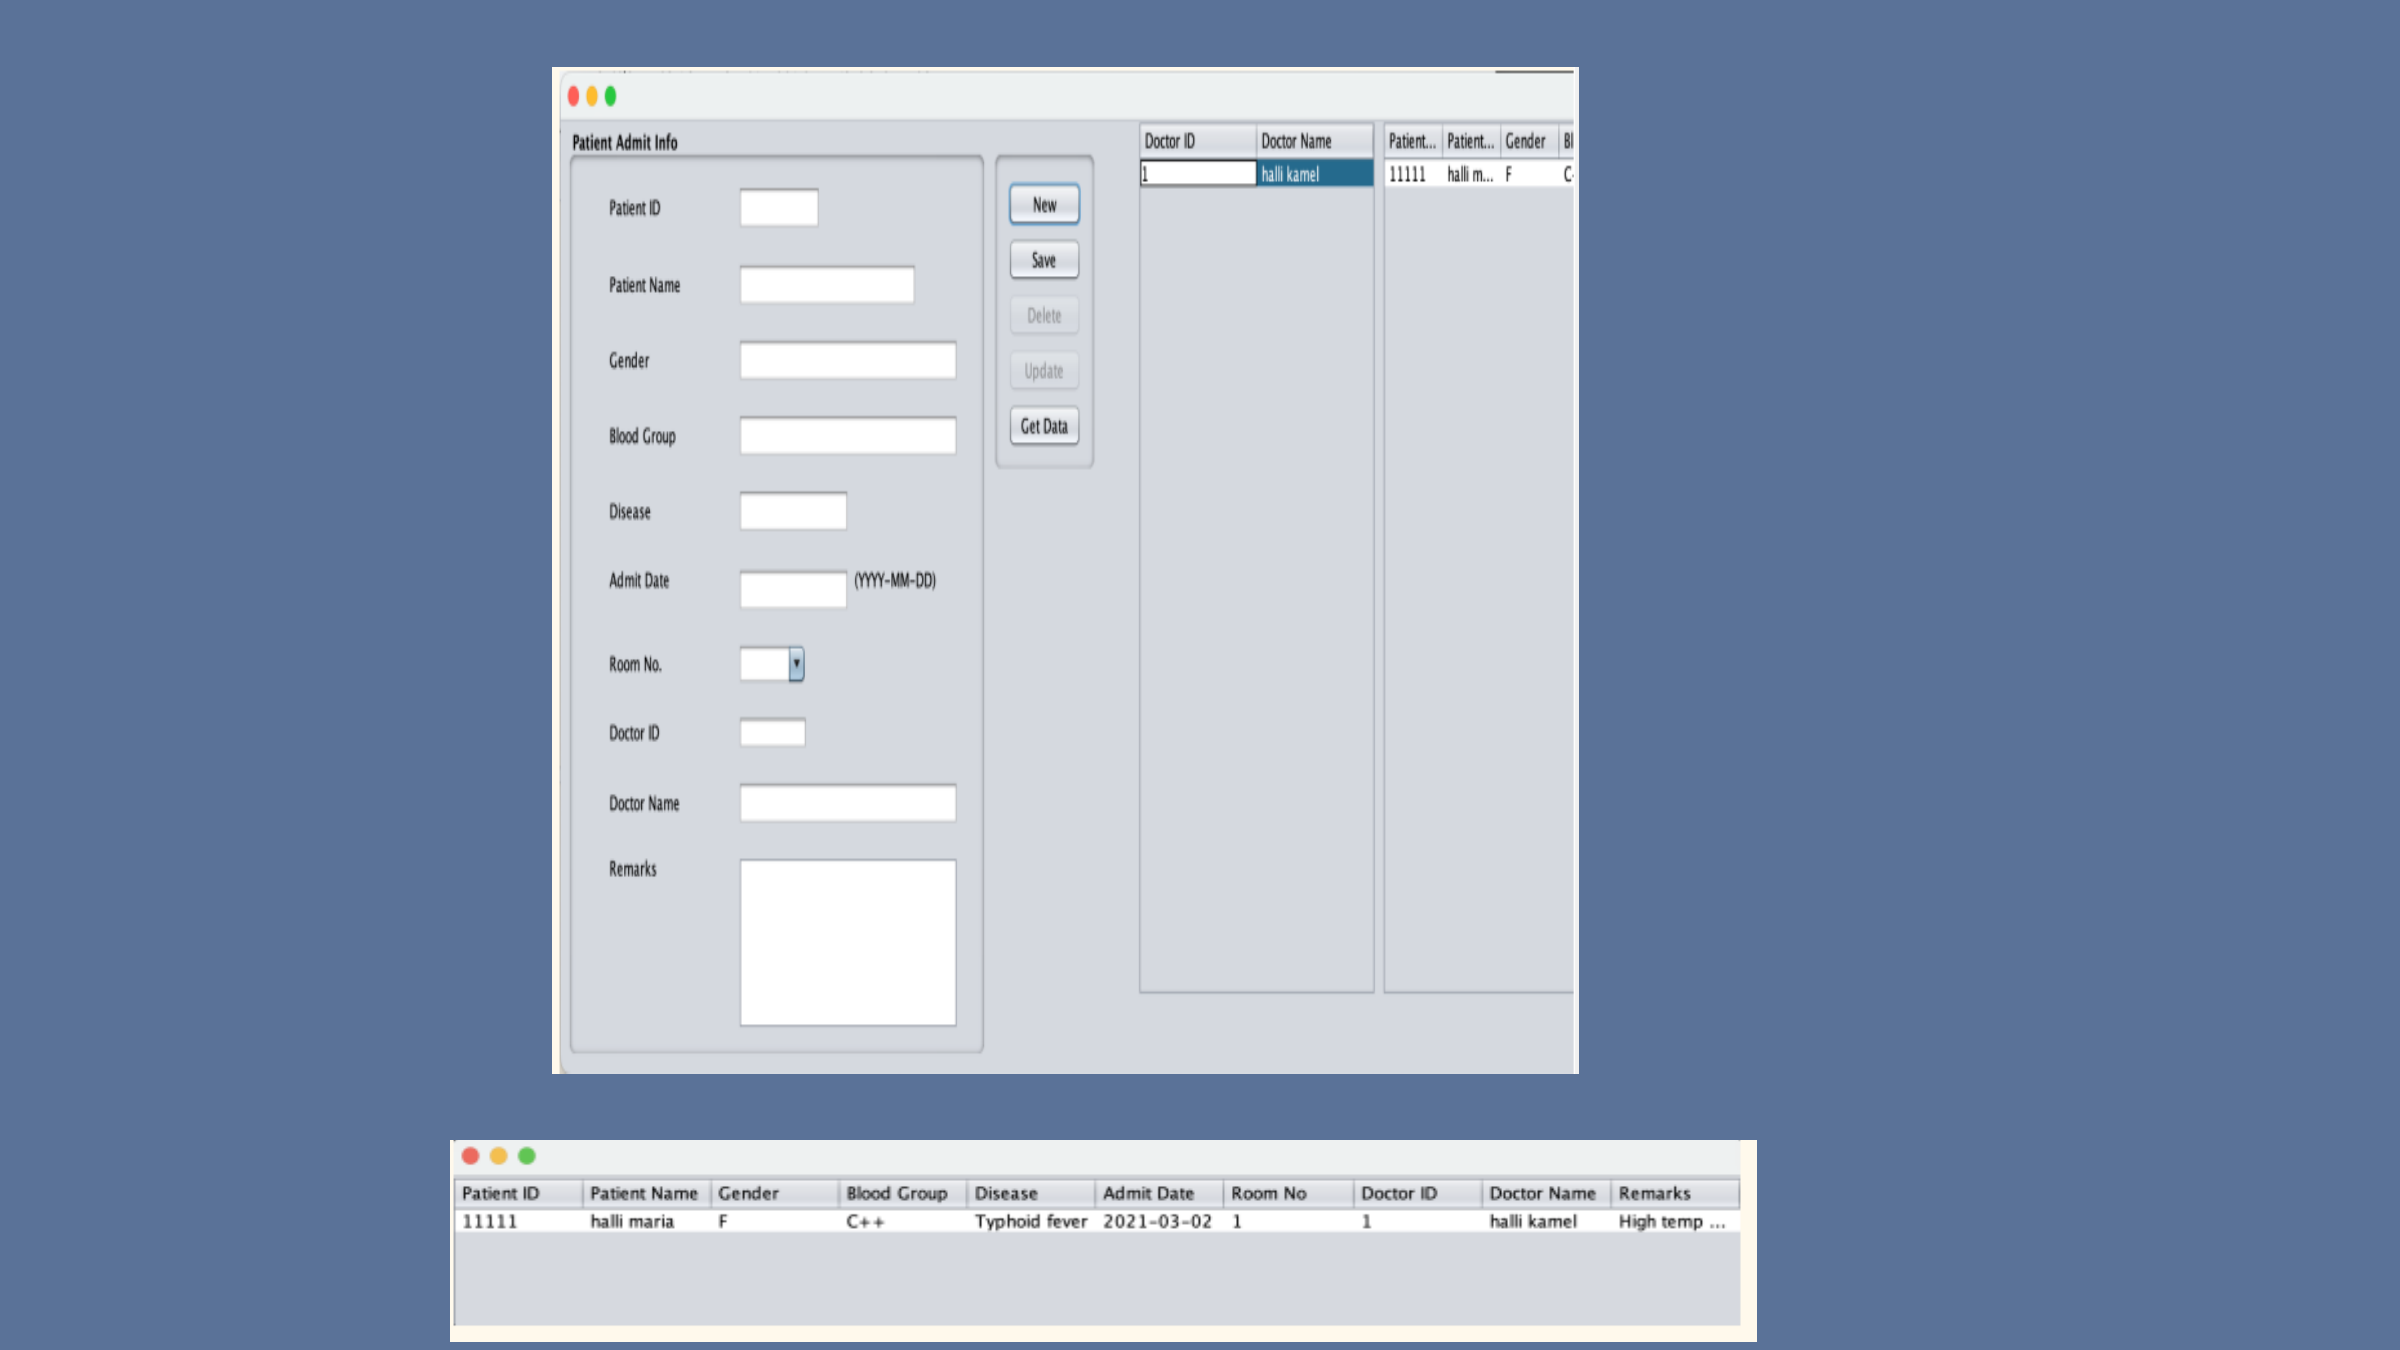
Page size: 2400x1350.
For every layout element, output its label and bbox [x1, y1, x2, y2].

picture [449, 1140, 1773, 1347]
picture [552, 66, 1580, 1074]
